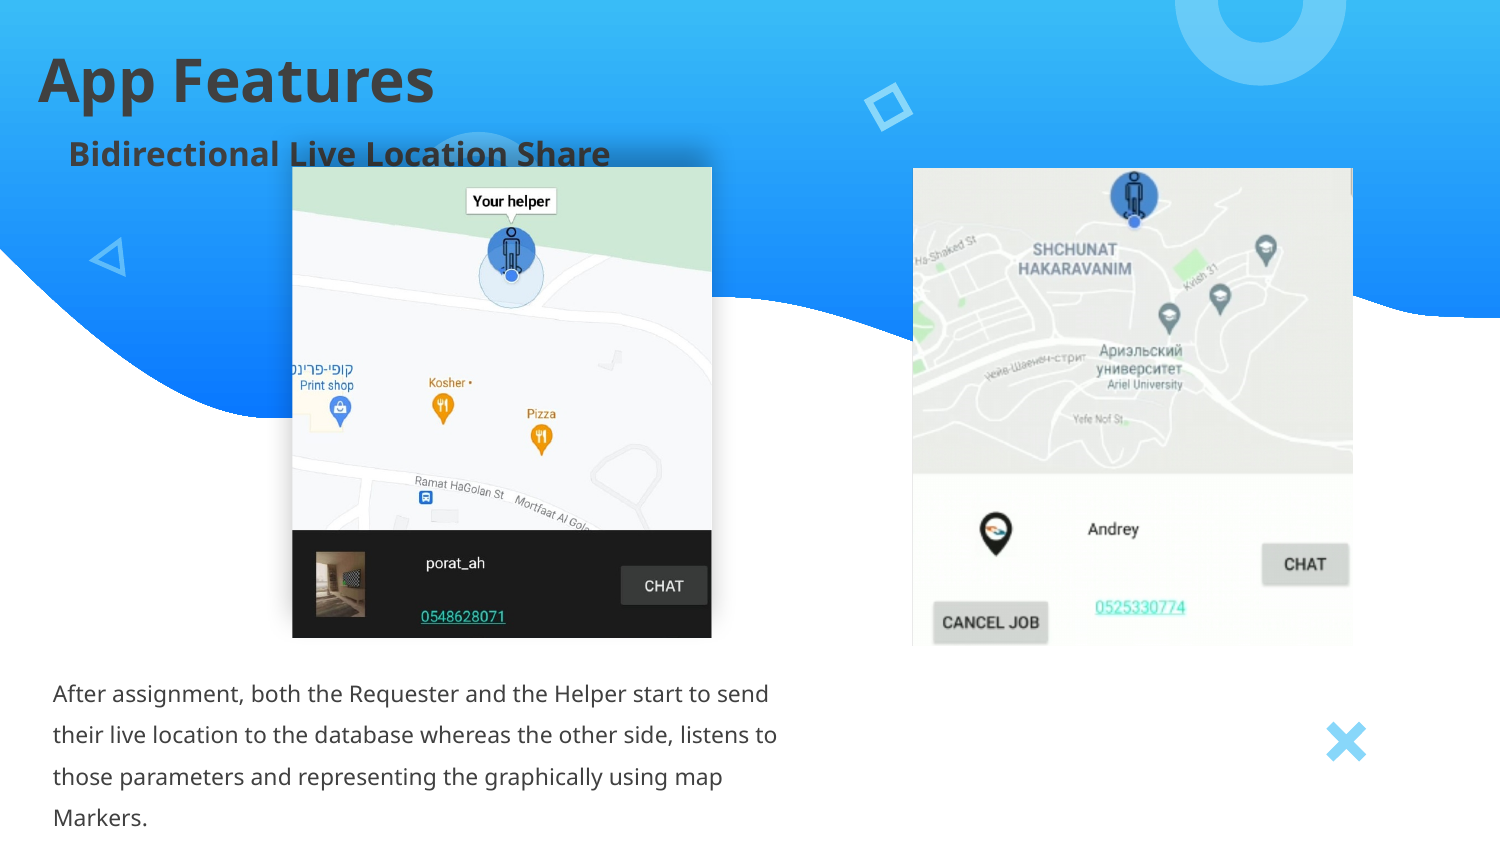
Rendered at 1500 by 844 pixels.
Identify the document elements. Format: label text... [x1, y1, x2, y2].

text_box Bidirectional Live Location Share [53, 105, 715, 181]
picture [912, 168, 1353, 649]
text_box App Features [23, 34, 573, 122]
text_box After assignment, both the Requester and the Helper start to send their live location to the database whereas the other side, listens to those parameters and representing the graphically using map Markers. [53, 666, 817, 831]
picture [292, 167, 717, 638]
